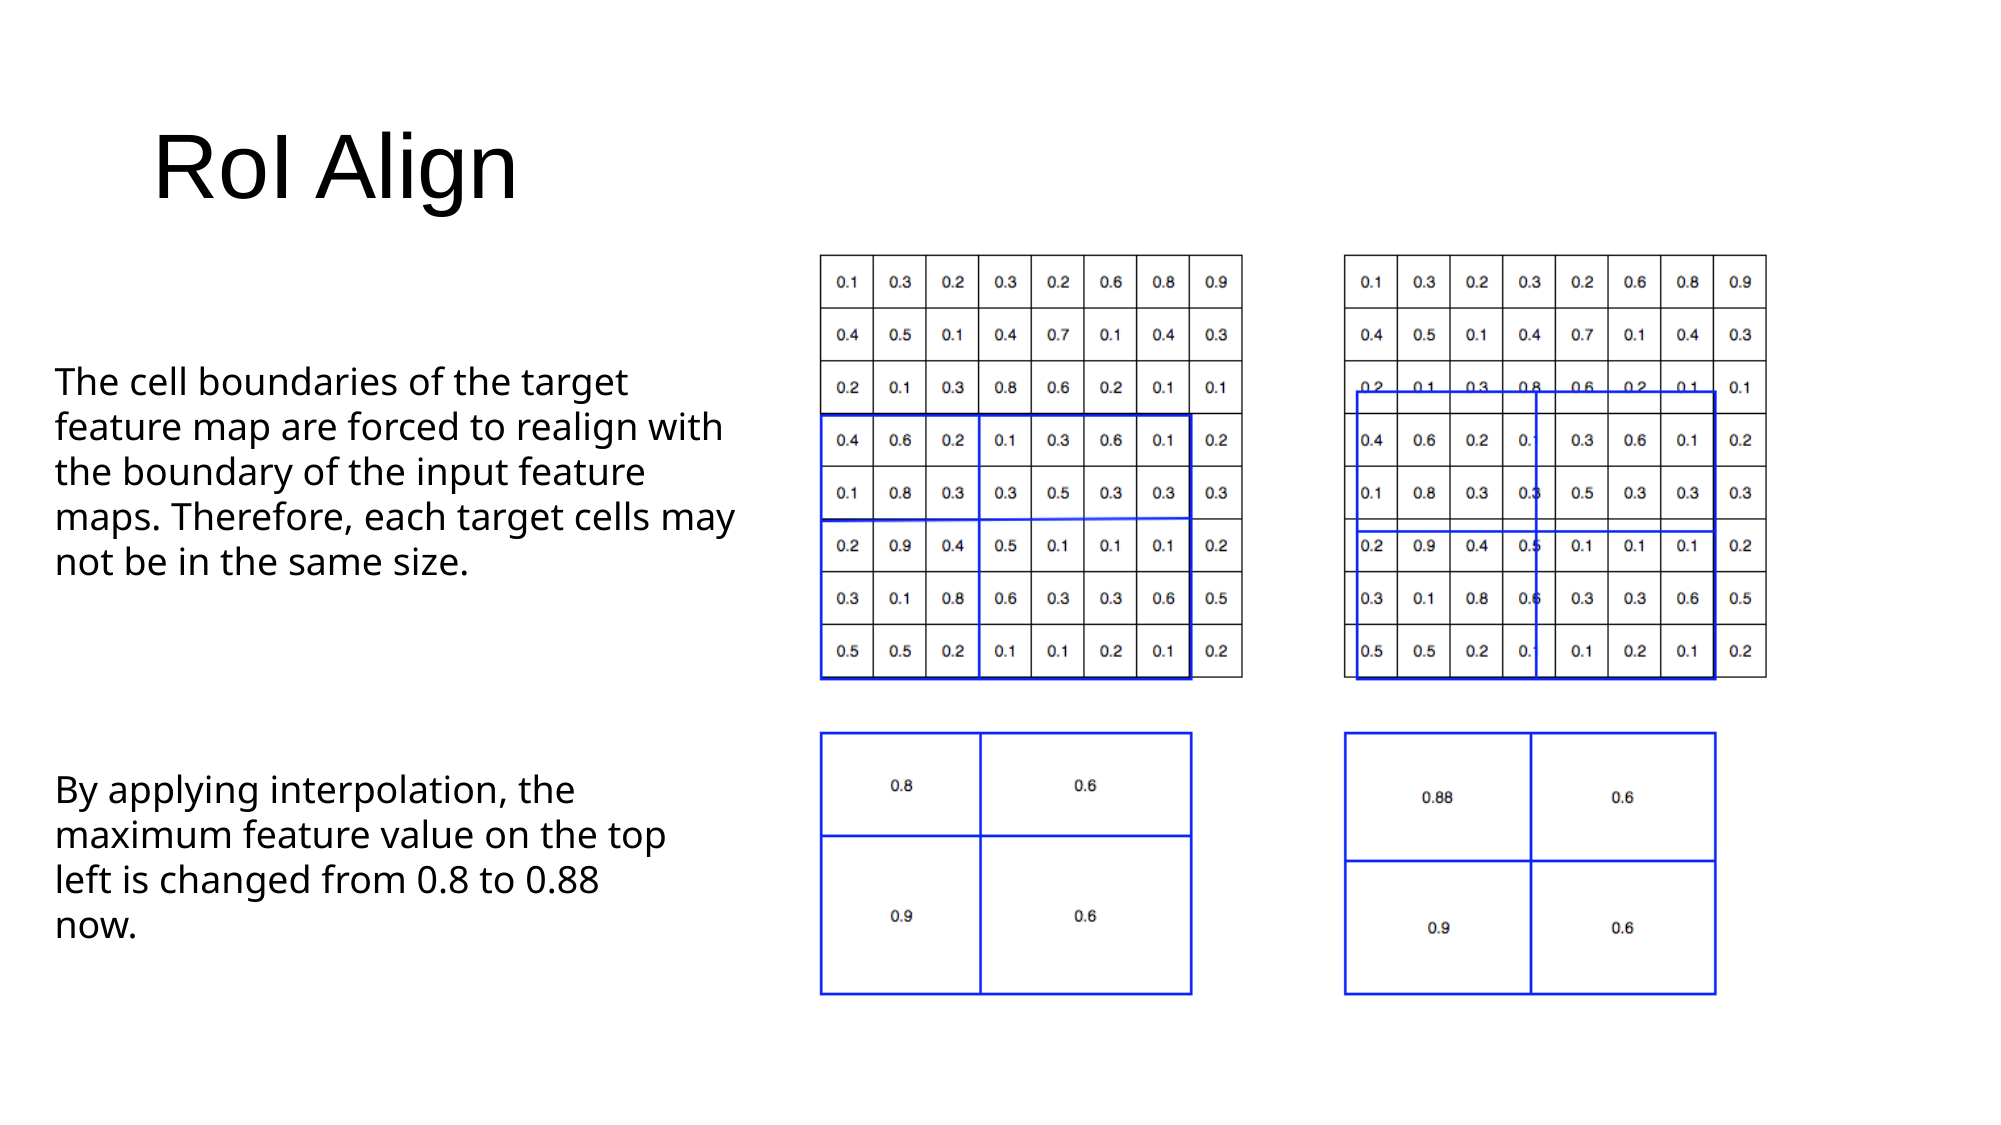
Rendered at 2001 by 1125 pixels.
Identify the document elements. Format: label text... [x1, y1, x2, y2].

text_box The cell boundaries of the target feature map are forced to realign with the boundary of the input feature maps. Therefore, each target cells may not be in the same size. [39, 349, 753, 593]
text_box By applying interpolation, the maximum feature value on the top left is changed from 0.8 to 0.88 now. [39, 759, 706, 911]
title RoI Align [137, 59, 1863, 278]
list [798, 239, 1784, 1014]
